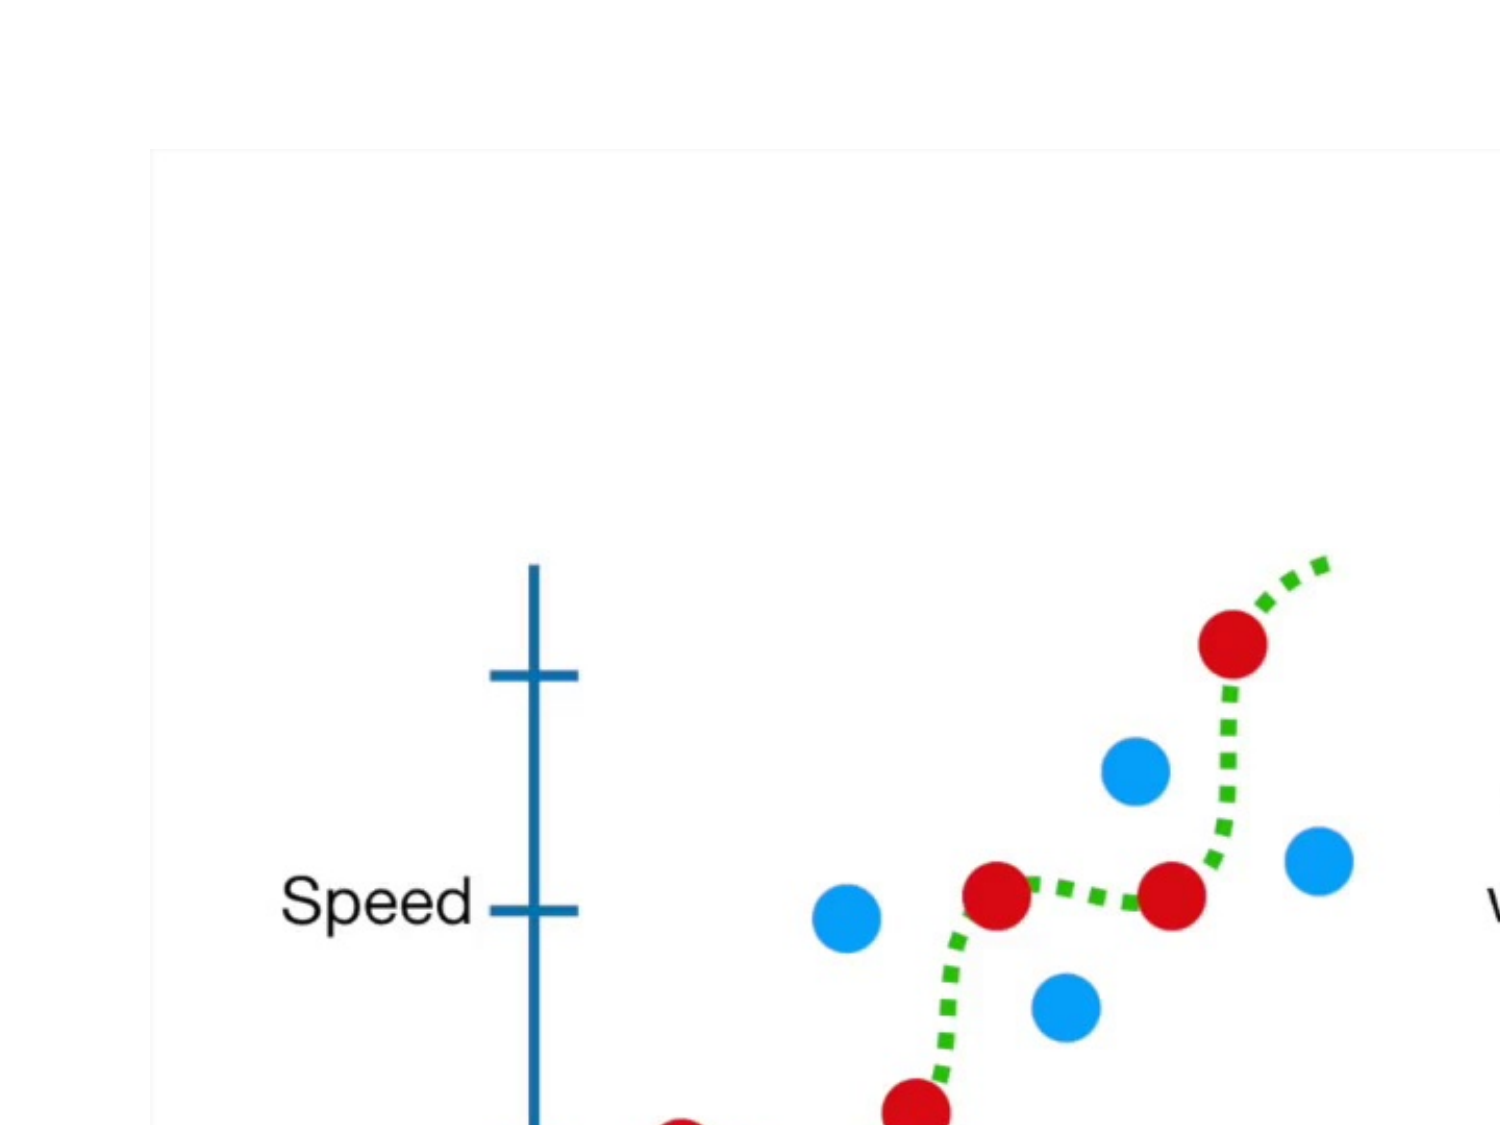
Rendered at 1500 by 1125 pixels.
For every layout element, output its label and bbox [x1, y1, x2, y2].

picture [149, 149, 1500, 1125]
